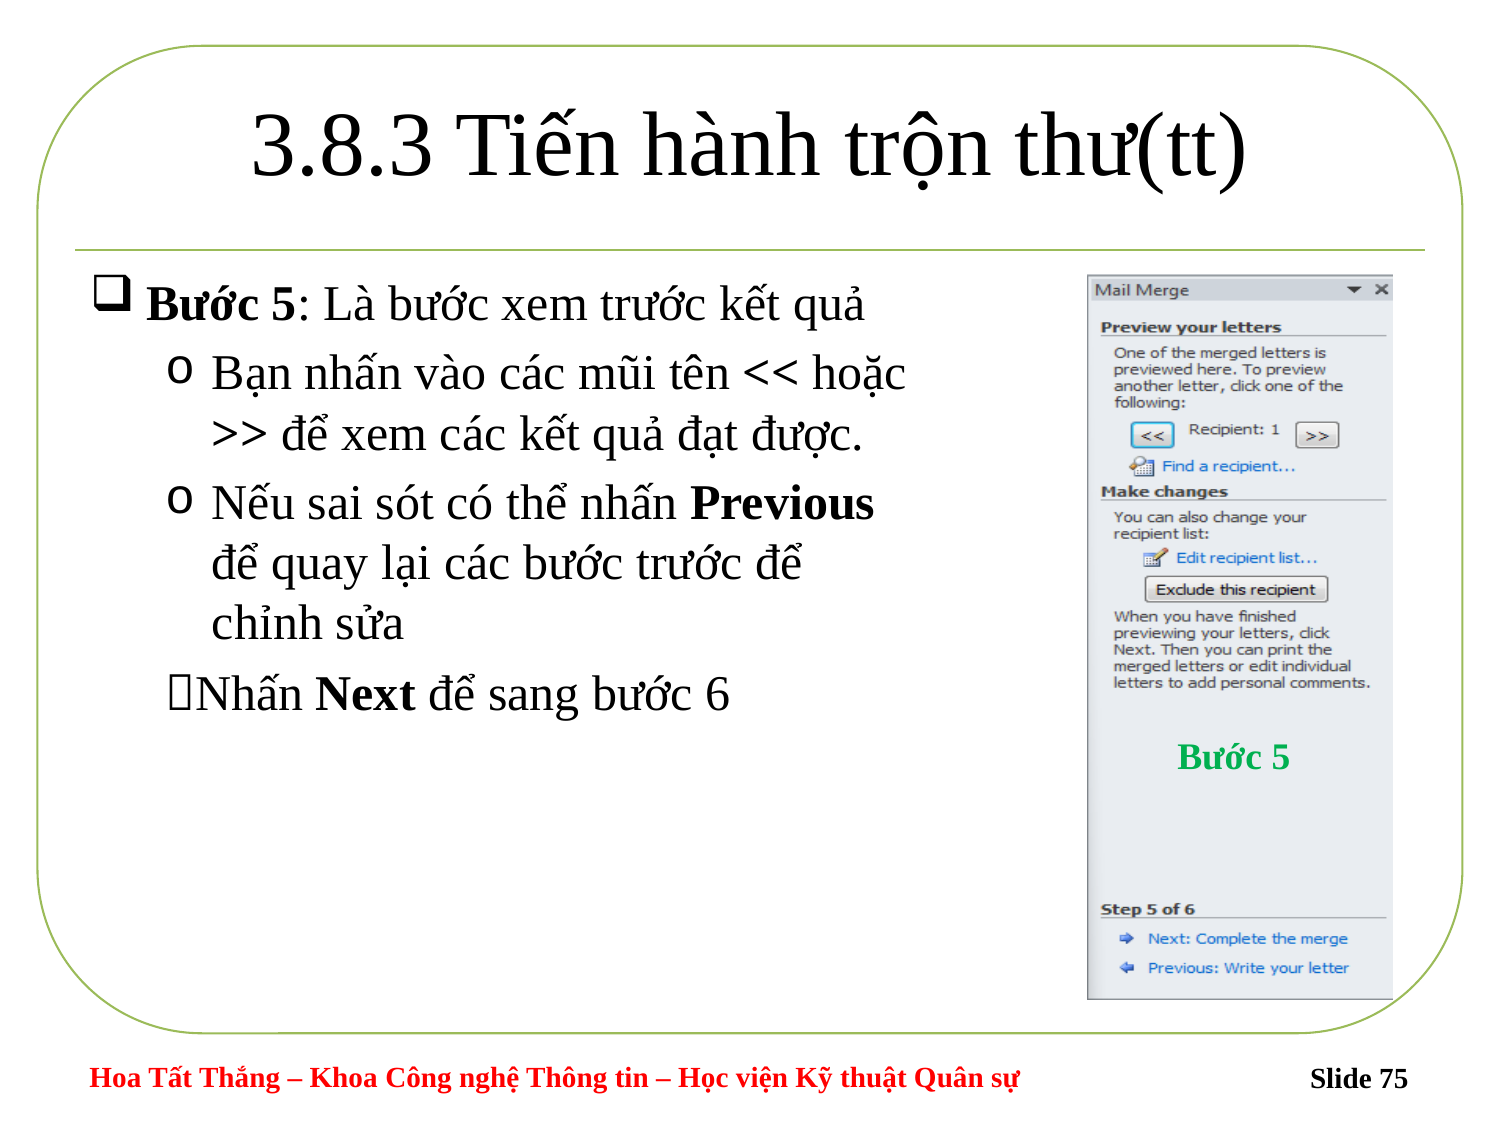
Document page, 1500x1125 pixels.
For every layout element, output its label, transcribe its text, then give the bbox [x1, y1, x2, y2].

picture [1087, 274, 1393, 1001]
list Bước 5: Là bước xem trước kết quả Bạn nhấn vào các mũi tên << hoặc >> để xem các kết quả đạt được. Nếu sai sót có thể nhấn Previous để quay lại các bước trước để chỉnh sửa Nhấn Next để sang bước 6 [75, 262, 925, 1005]
title 3.8.3 Tiến hành trộn thư(tt) [75, 45, 1425, 233]
